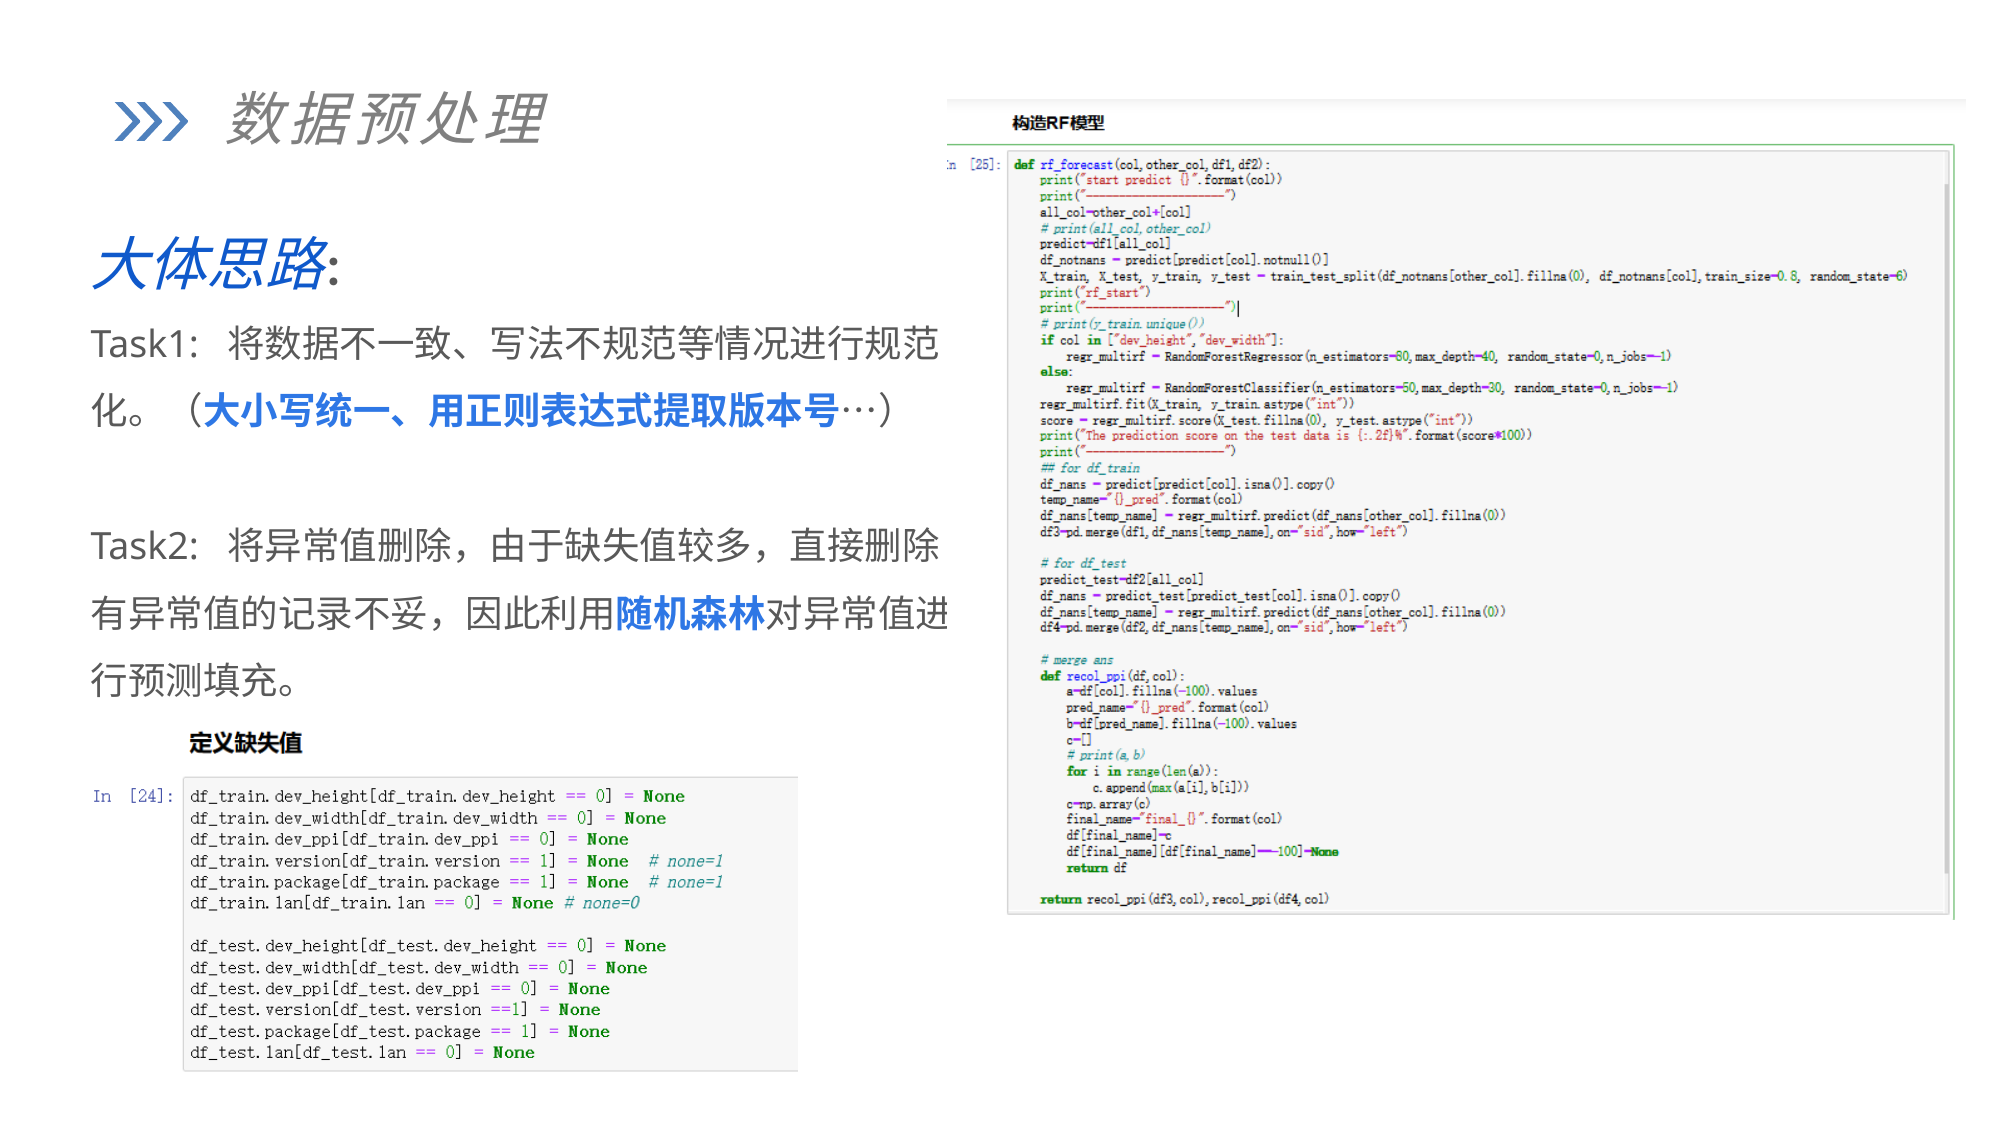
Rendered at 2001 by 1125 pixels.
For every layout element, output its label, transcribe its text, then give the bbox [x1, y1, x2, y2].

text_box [114, 74, 844, 161]
text_box 大体思路： Task1: 将数据不一致、写法不规范等情况进行规范化。（大小写统一、用正则表达式提取版本号…） Task2: 将异常值删除，由于缺失值较多，直接删除有异常值的记录不妥，因此利用随机森林对异常值进行预测填充。 [75, 185, 947, 710]
picture [947, 99, 1966, 920]
picture [90, 715, 798, 1082]
